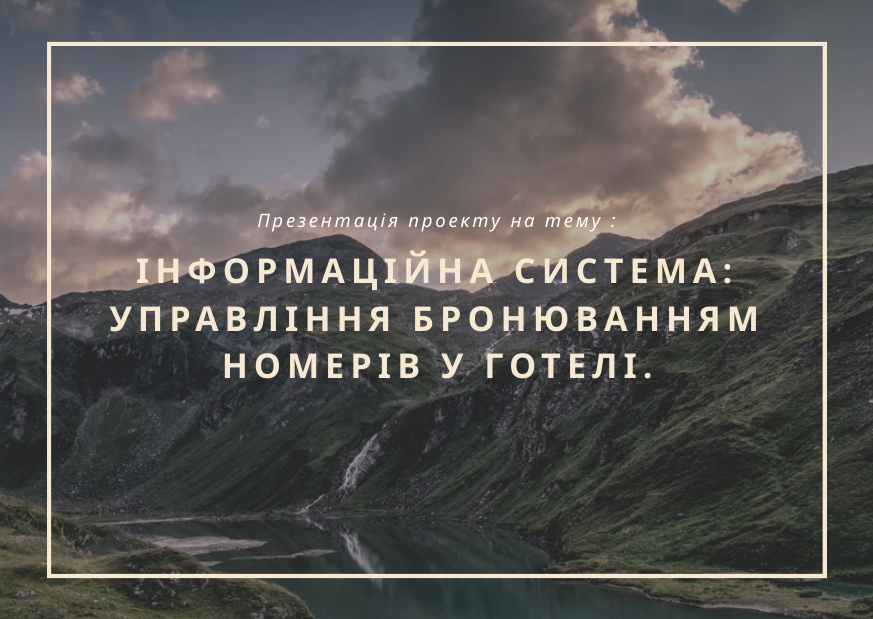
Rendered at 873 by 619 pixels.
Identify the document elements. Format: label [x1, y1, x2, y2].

text_box [46, 41, 828, 579]
text_box [61, 206, 813, 414]
text_box [0, 0, 873, 619]
